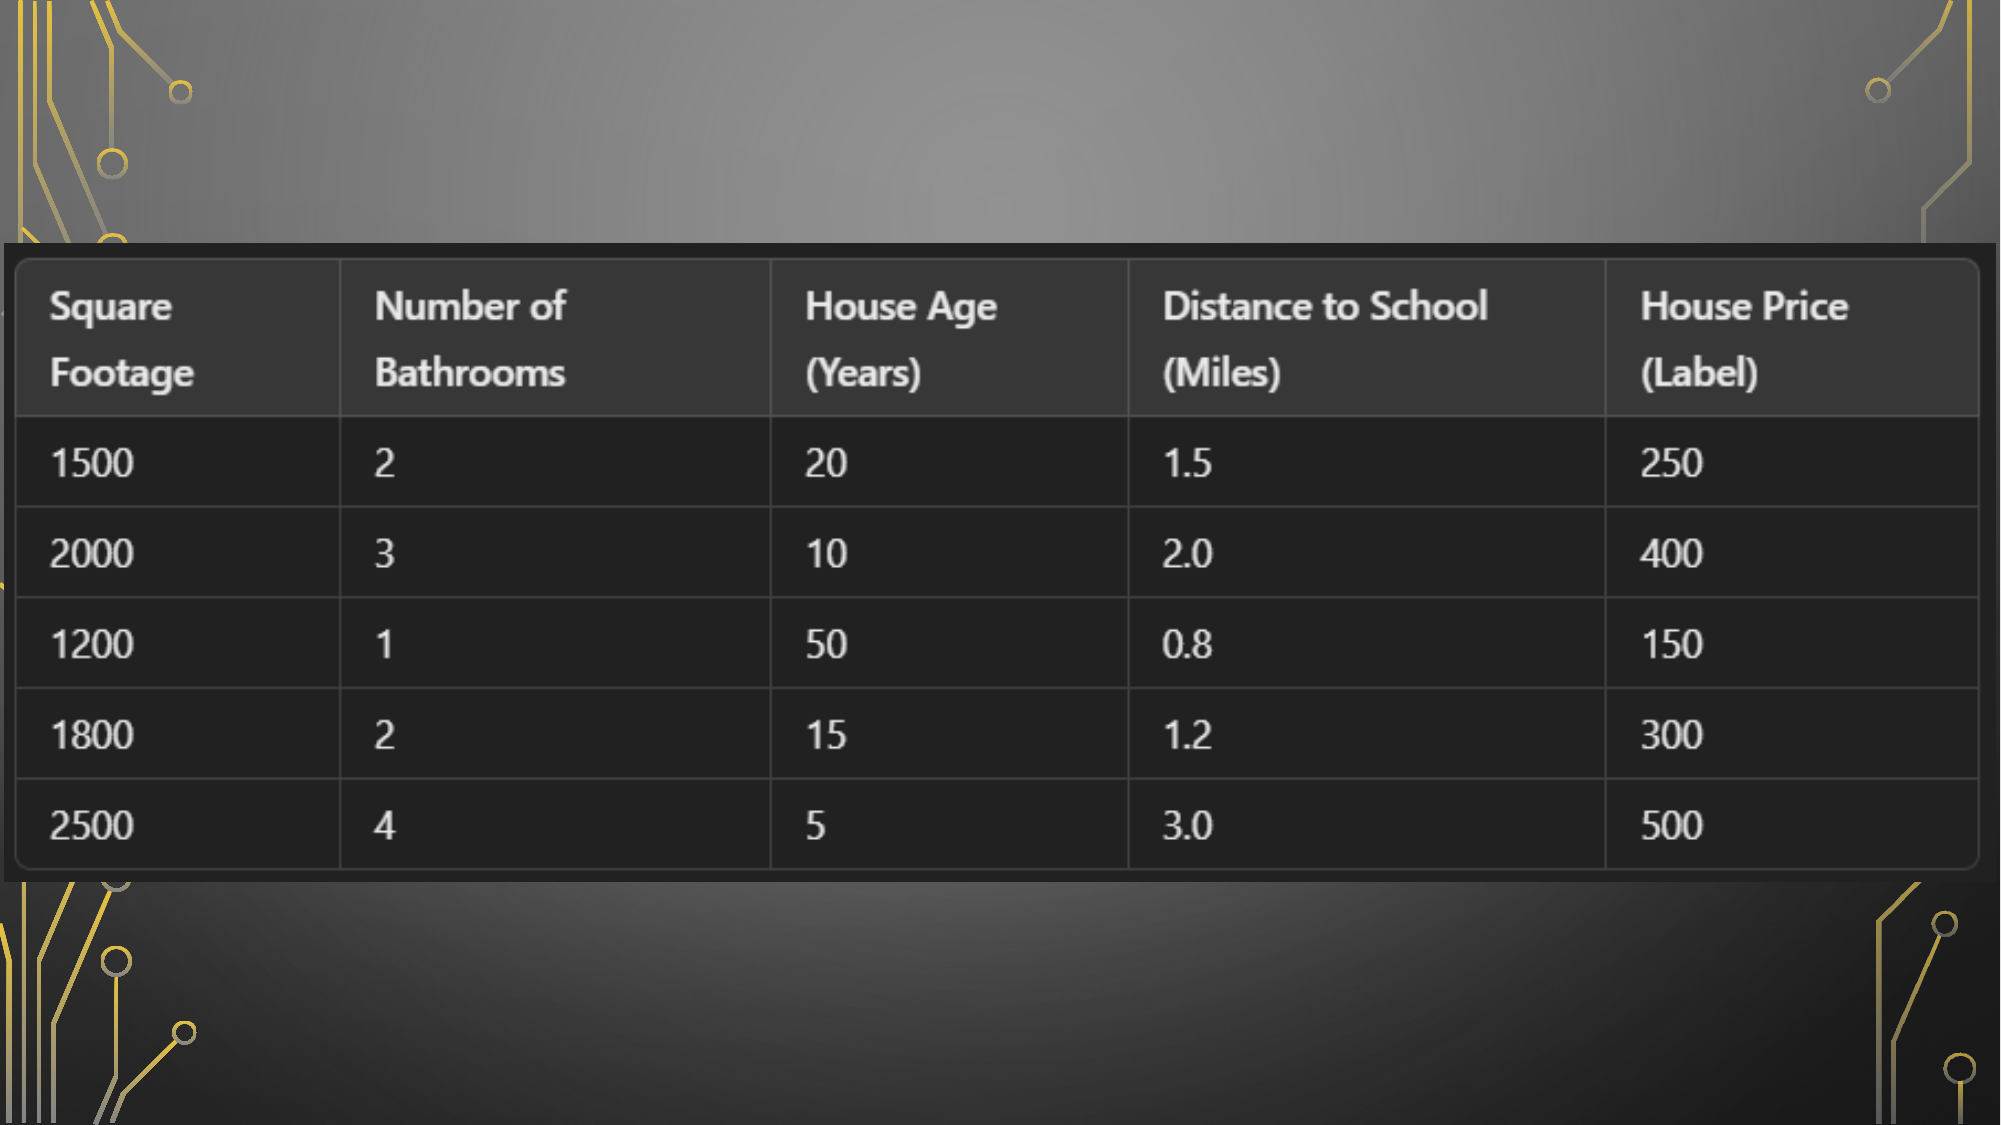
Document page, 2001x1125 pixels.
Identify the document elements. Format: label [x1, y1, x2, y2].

picture [3, 243, 1996, 882]
